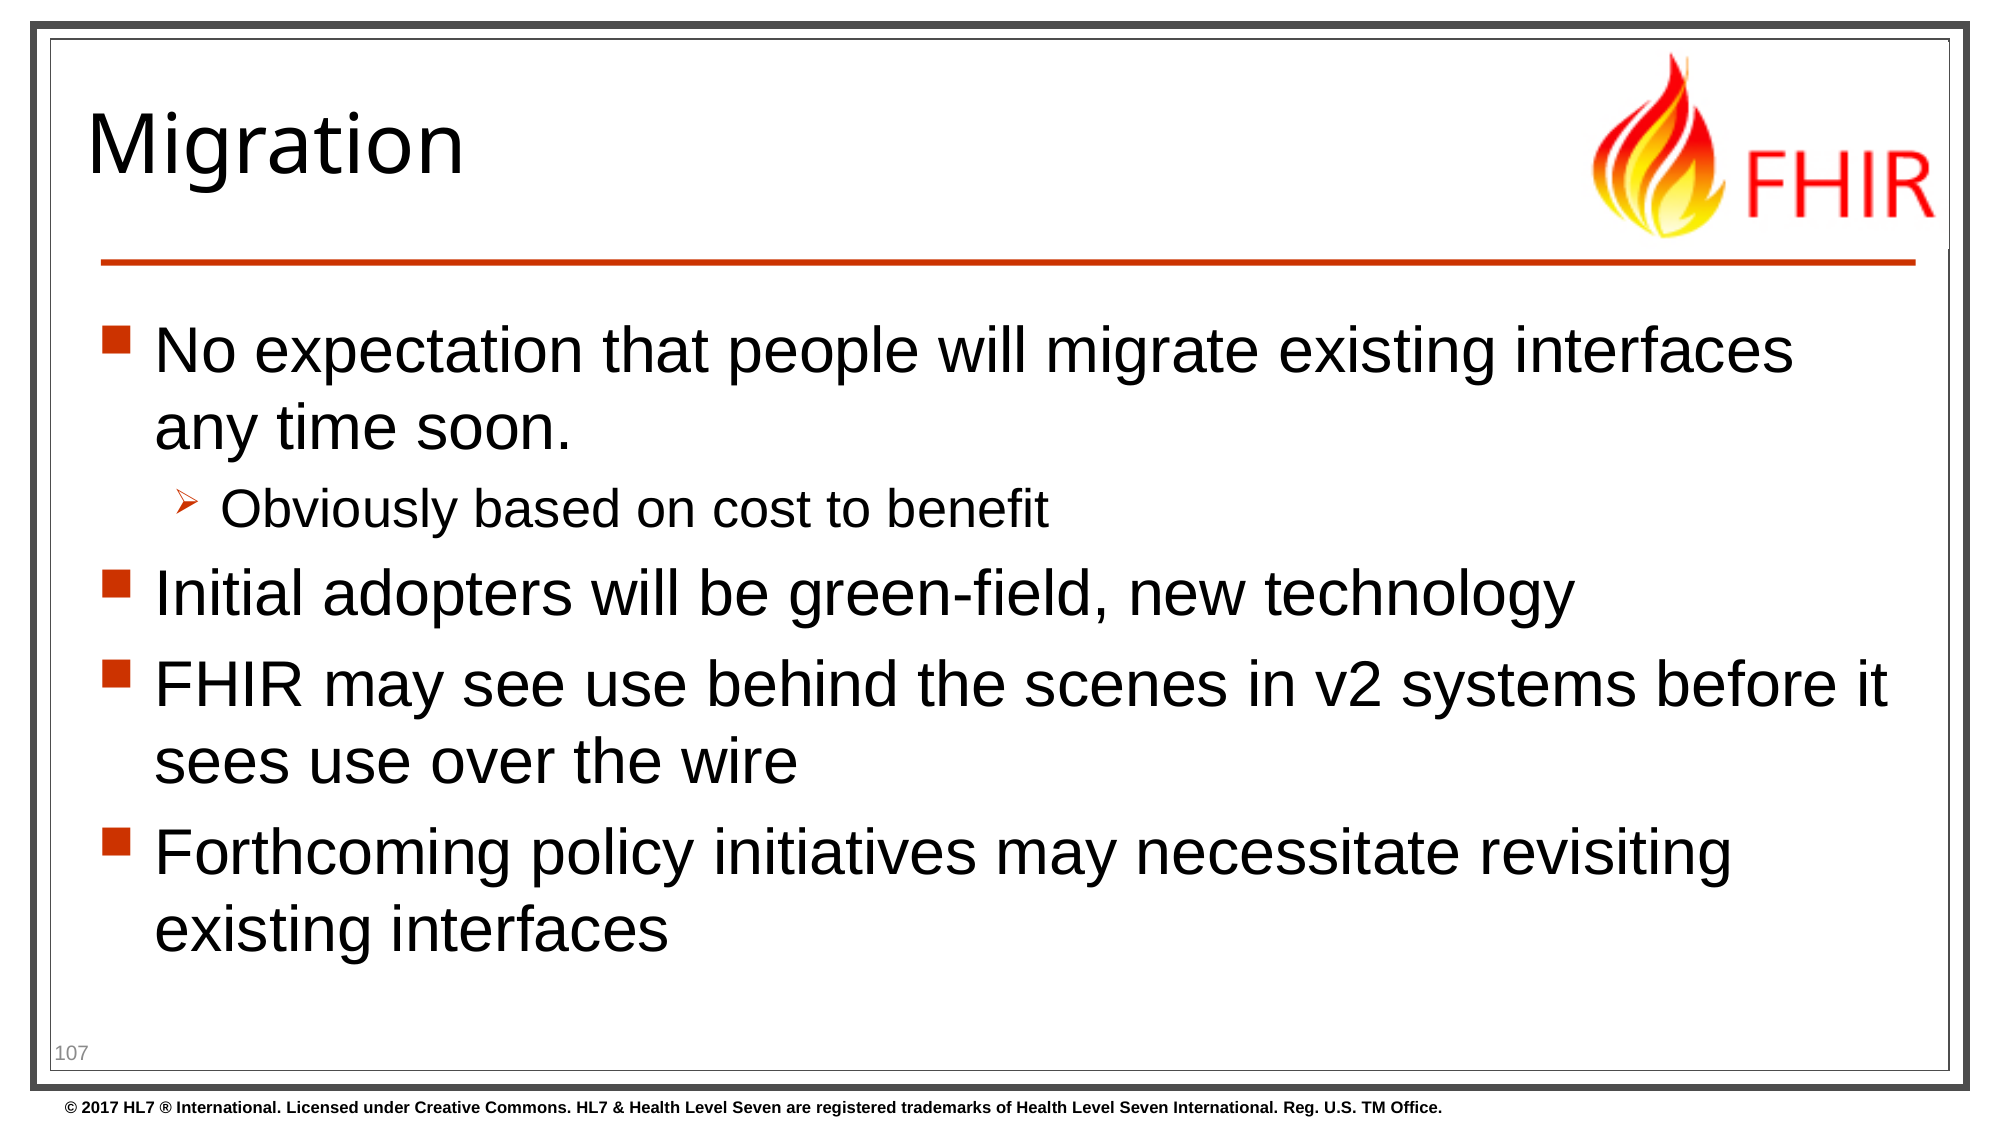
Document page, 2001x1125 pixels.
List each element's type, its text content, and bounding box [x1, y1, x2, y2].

title Migration [70, 54, 1504, 244]
picture [1578, 42, 1949, 249]
slide_number 107 [39, 1034, 197, 1071]
list No expectation that people will migrate existing interfaces any time soon. Obviously based on cost to benefit Initial adopters will be green-field, new technology FHIR may see use behind the scenes in v2 systems before it sees use over the wire Forthcoming policy initiatives may necessitate revisiting existing interfaces [83, 299, 1917, 1035]
